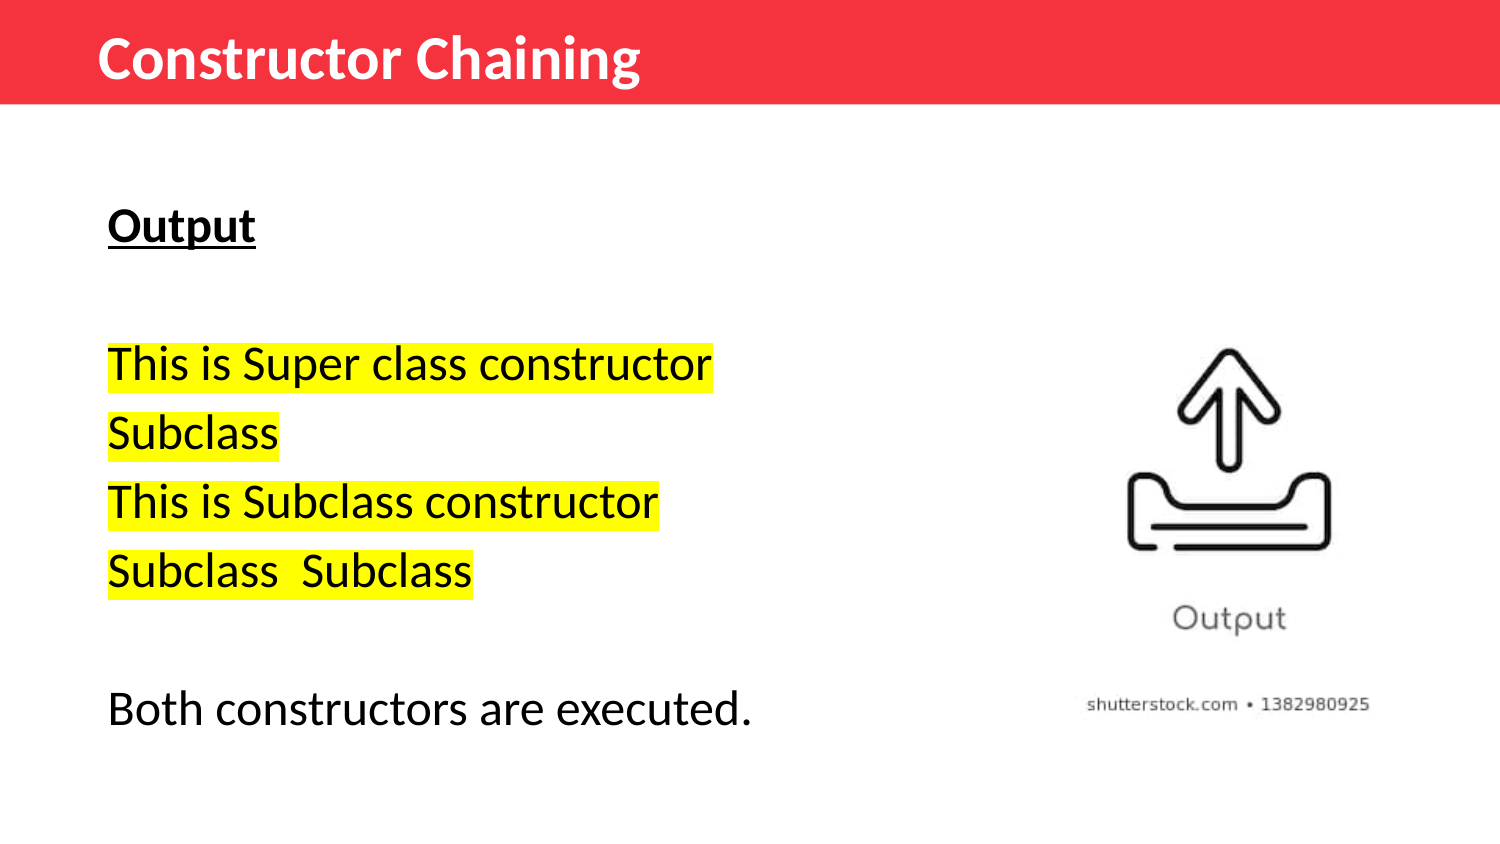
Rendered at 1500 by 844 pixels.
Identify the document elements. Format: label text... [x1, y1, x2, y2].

text_box Output This is Super class constructor Subclass This is Subclass constructor Subclass Subclass Both constructors are executed. [92, 168, 1408, 590]
picture [1025, 281, 1433, 720]
text_box [0, 0, 1500, 105]
text_box Constructor Chaining [83, 2, 1060, 138]
